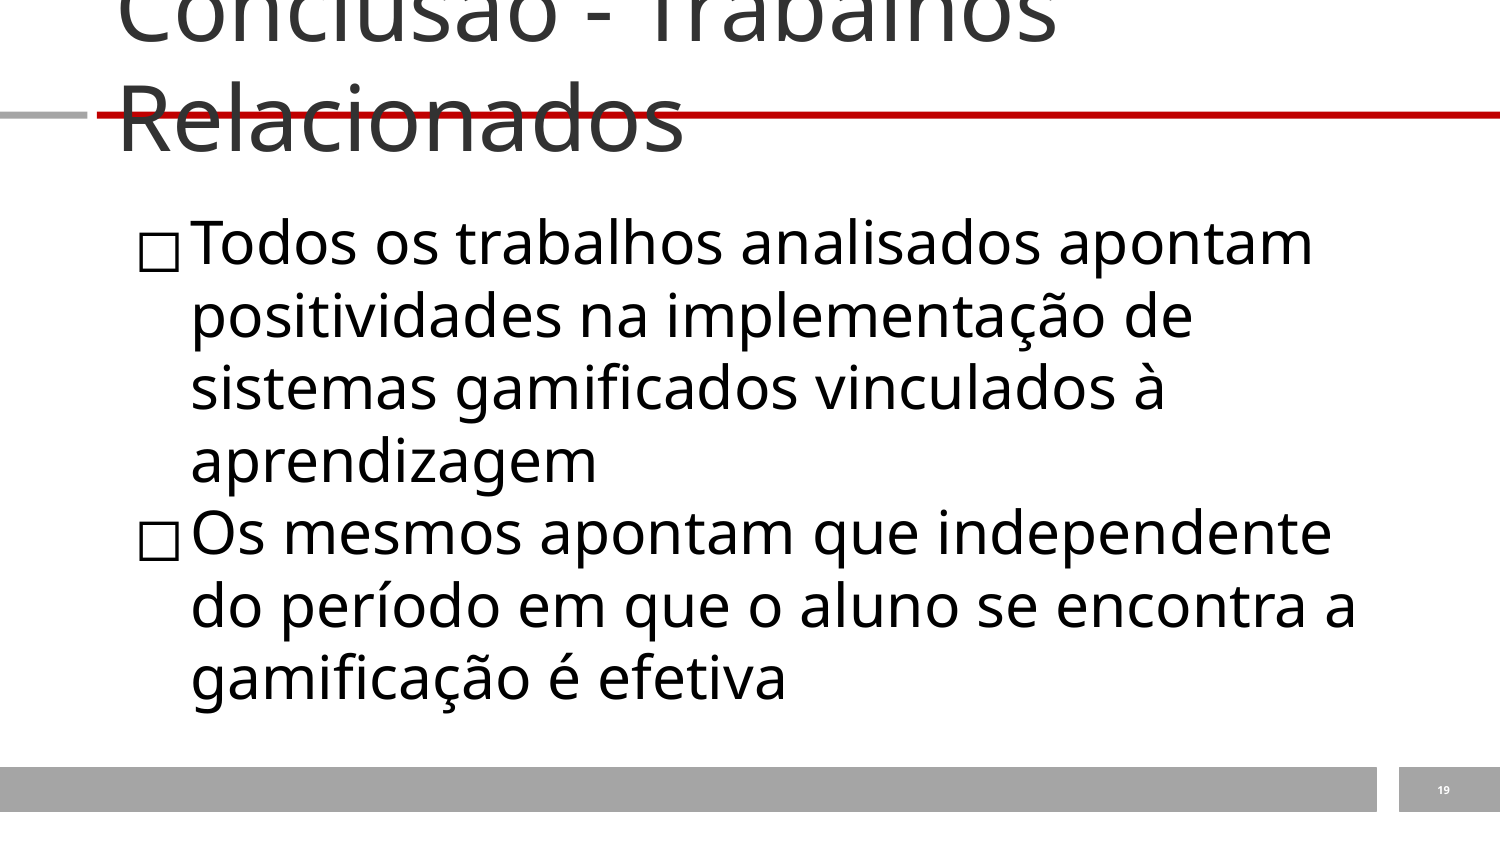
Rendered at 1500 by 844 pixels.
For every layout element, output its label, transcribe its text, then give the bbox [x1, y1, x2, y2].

list Todos os trabalhos analisados apontam positividades na implementação de sistemas gamificados vinculados à aprendizagem Os mesmos apontam que independente do período em que o aluno se encontra a gamificação é efetiva [100, 196, 1438, 751]
title Conclusão - Trabalhos Relacionados [100, 0, 1438, 121]
slide_number ‹#› [1399, 776, 1488, 807]
